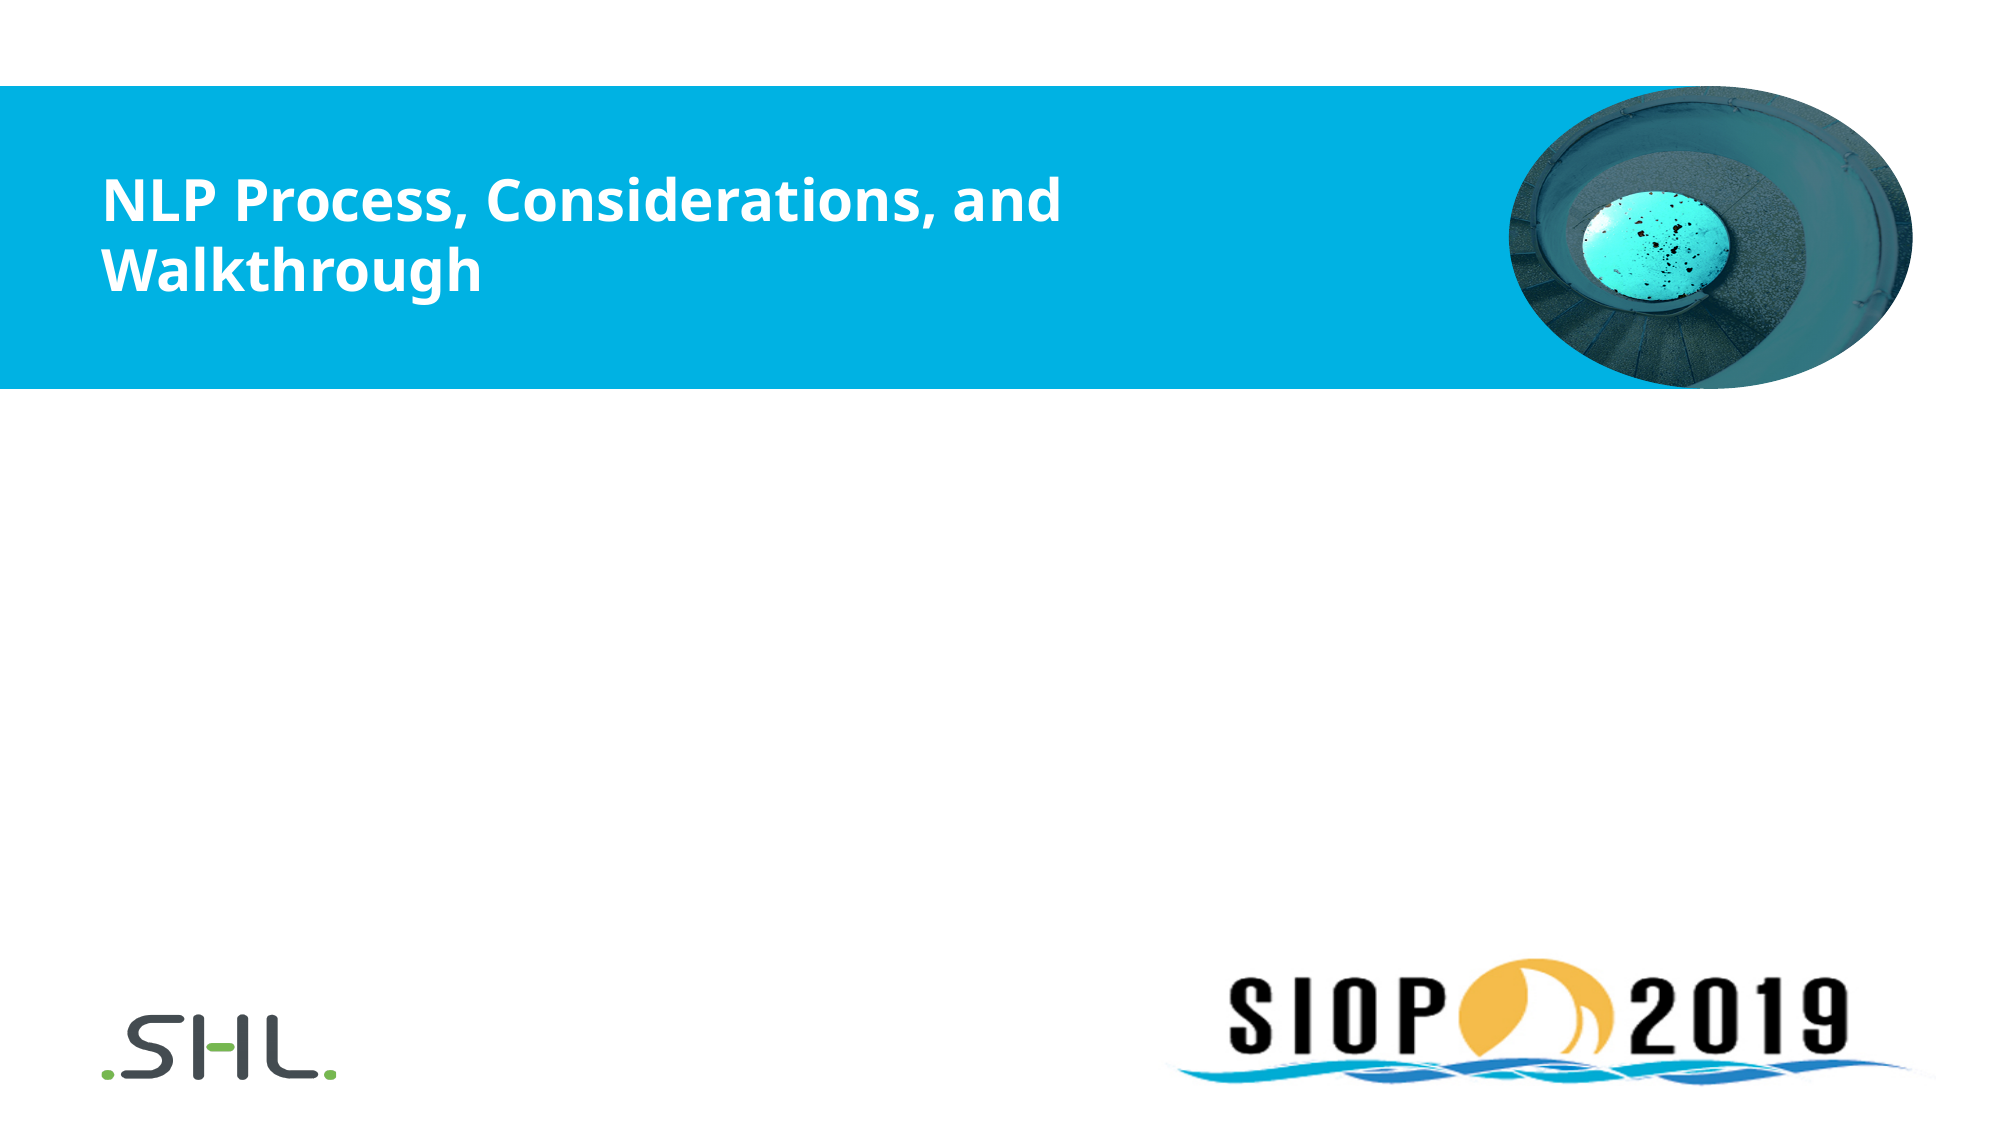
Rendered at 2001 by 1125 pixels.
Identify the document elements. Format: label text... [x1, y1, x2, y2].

picture [1510, 86, 1913, 389]
list NLP Process, Considerations, and Walkthrough [101, 151, 1461, 323]
picture [101, 1014, 337, 1089]
picture [1148, 952, 1936, 1088]
